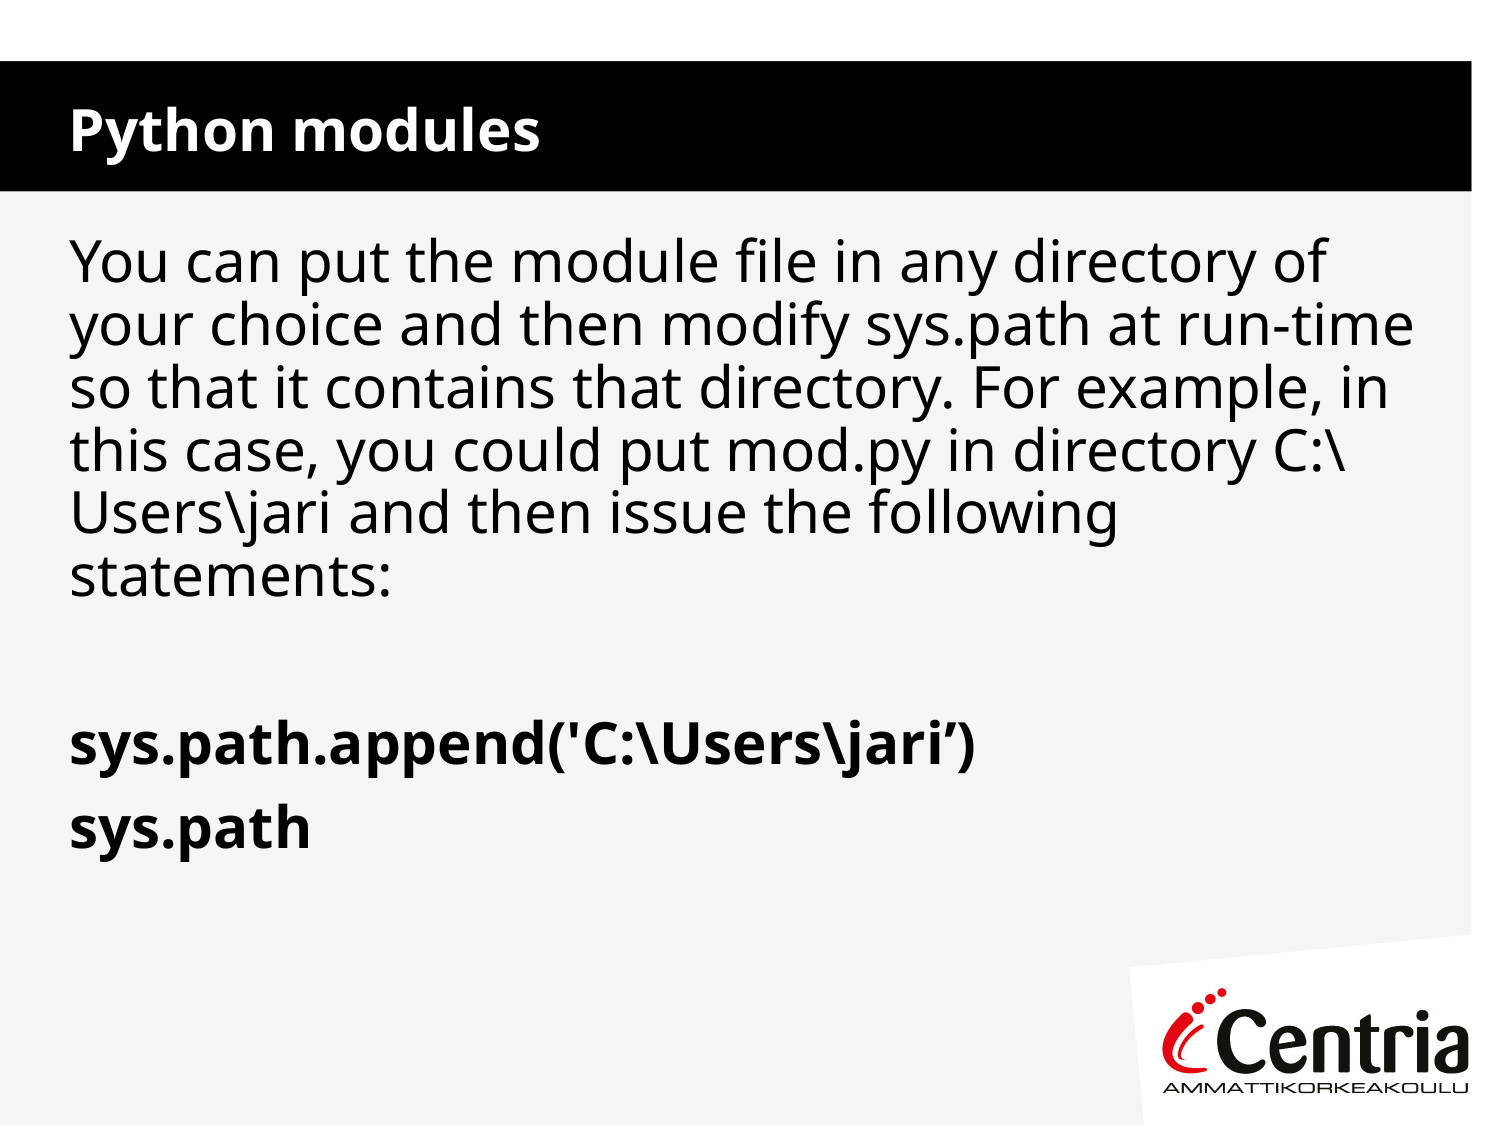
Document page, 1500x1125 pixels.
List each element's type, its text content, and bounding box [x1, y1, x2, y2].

list You can put the module file in any directory of your choice and then modify sys.path at run-time so that it contains that directory. For example, in this case, you could put mod.py in directory C:\Users\jari and then issue the following statements: sys.path.append('C:\Users\jari’) sys.path [54, 224, 1446, 1067]
text_box Python modules [54, 65, 1462, 172]
picture [0, 0, 1500, 1125]
